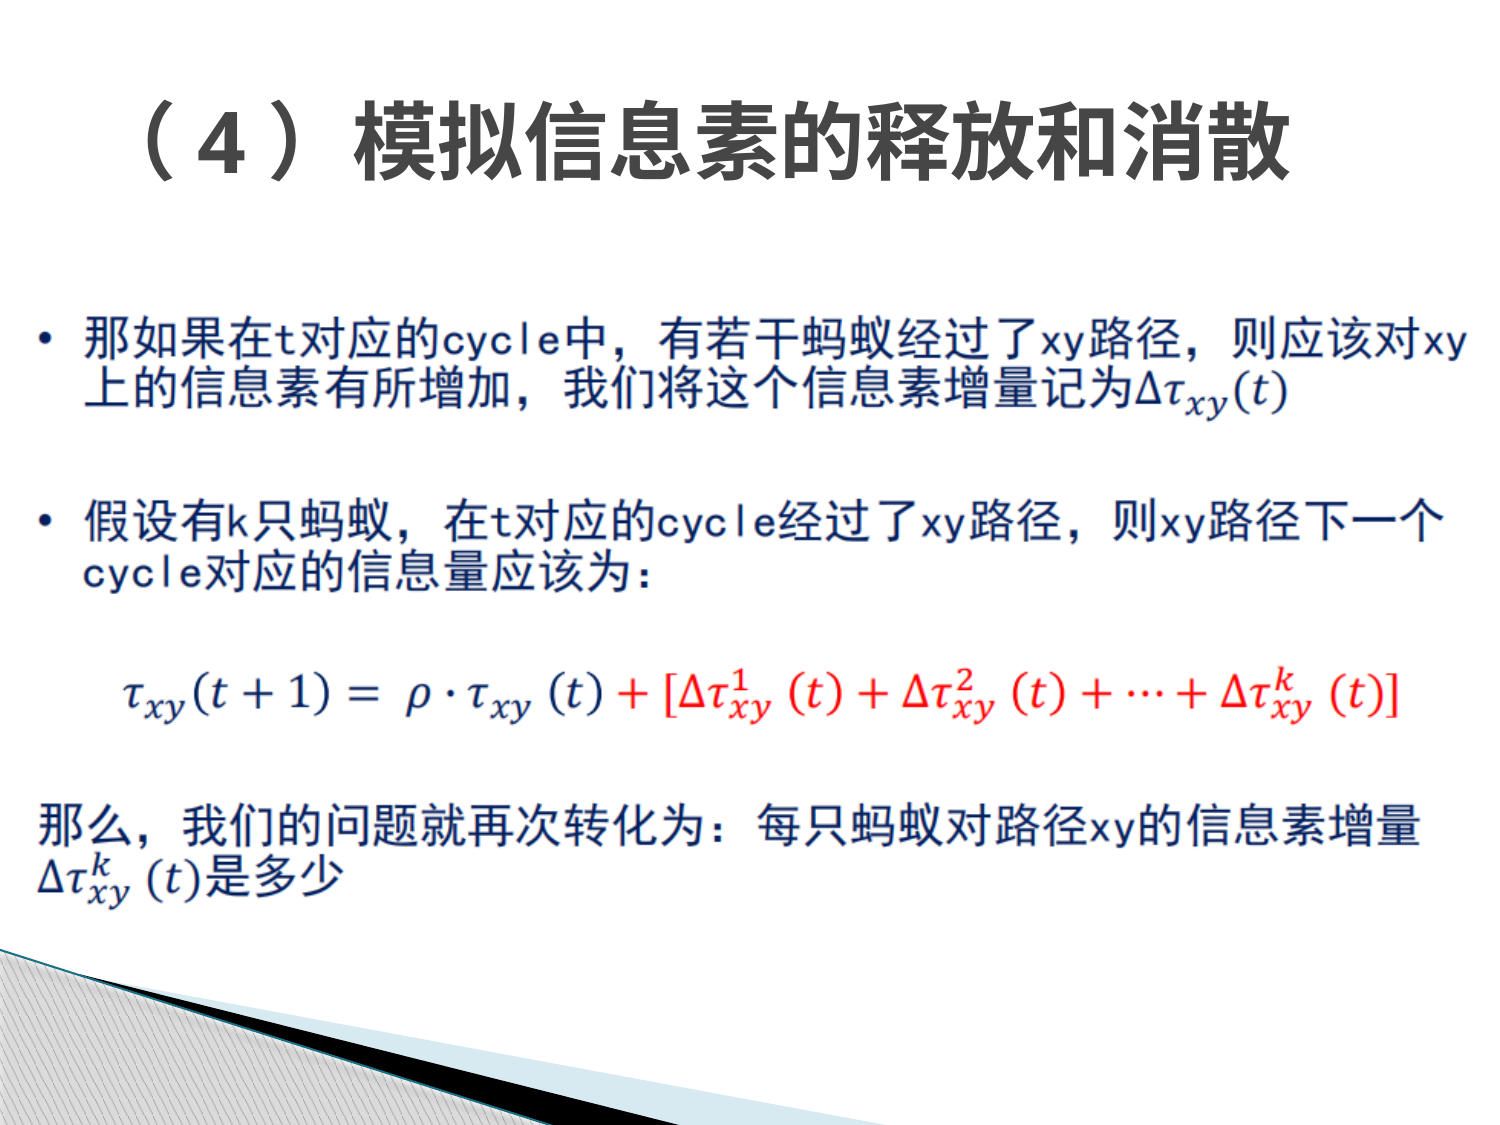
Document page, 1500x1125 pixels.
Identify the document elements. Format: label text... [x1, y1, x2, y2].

title （4）模拟信息素的释放和消散 [76, 45, 1425, 233]
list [0, 276, 1482, 935]
